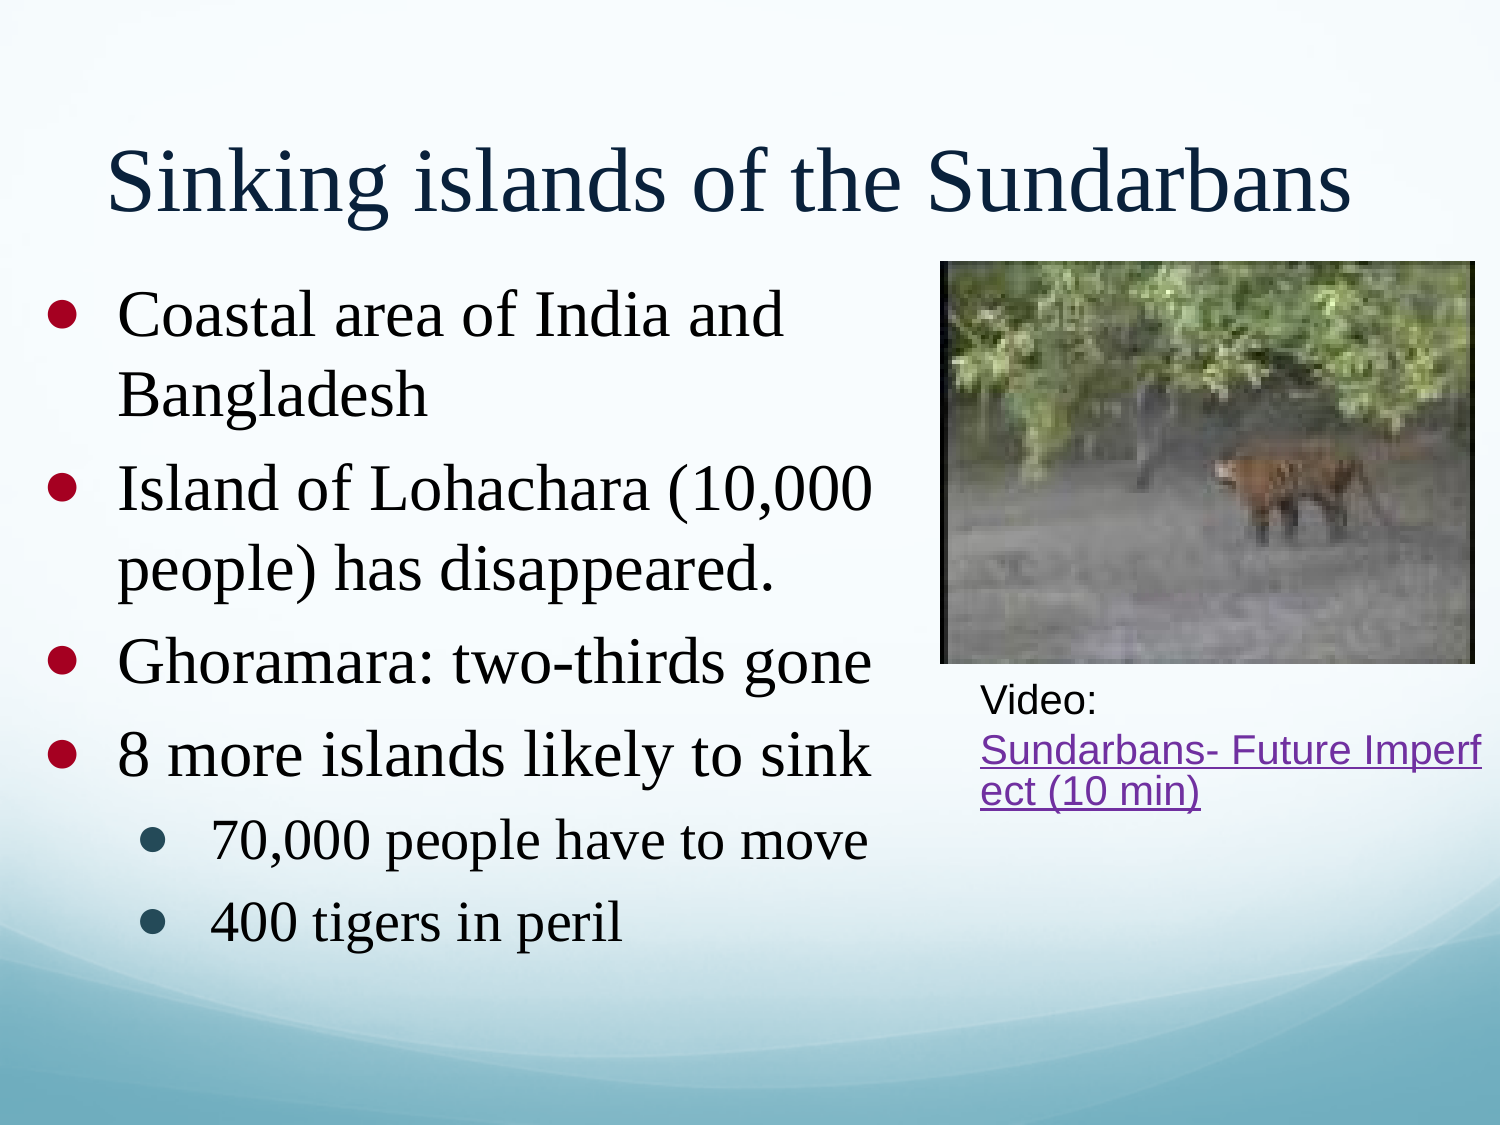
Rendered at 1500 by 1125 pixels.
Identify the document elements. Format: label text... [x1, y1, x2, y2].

title Sinking islands of the Sundarbans [90, 17, 1410, 237]
text_box Video: Sundarbans- Future Imperfect (10 min) [965, 657, 1500, 812]
picture [0, 0, 1500, 1125]
list Coastal area of India and Bangladesh Island of Lohachara (10,000 people) has disappeared. Ghoramara: two-thirds gone 8 more islands likely to sink 70,000 people have to move 400 tigers in peril [27, 262, 1074, 975]
